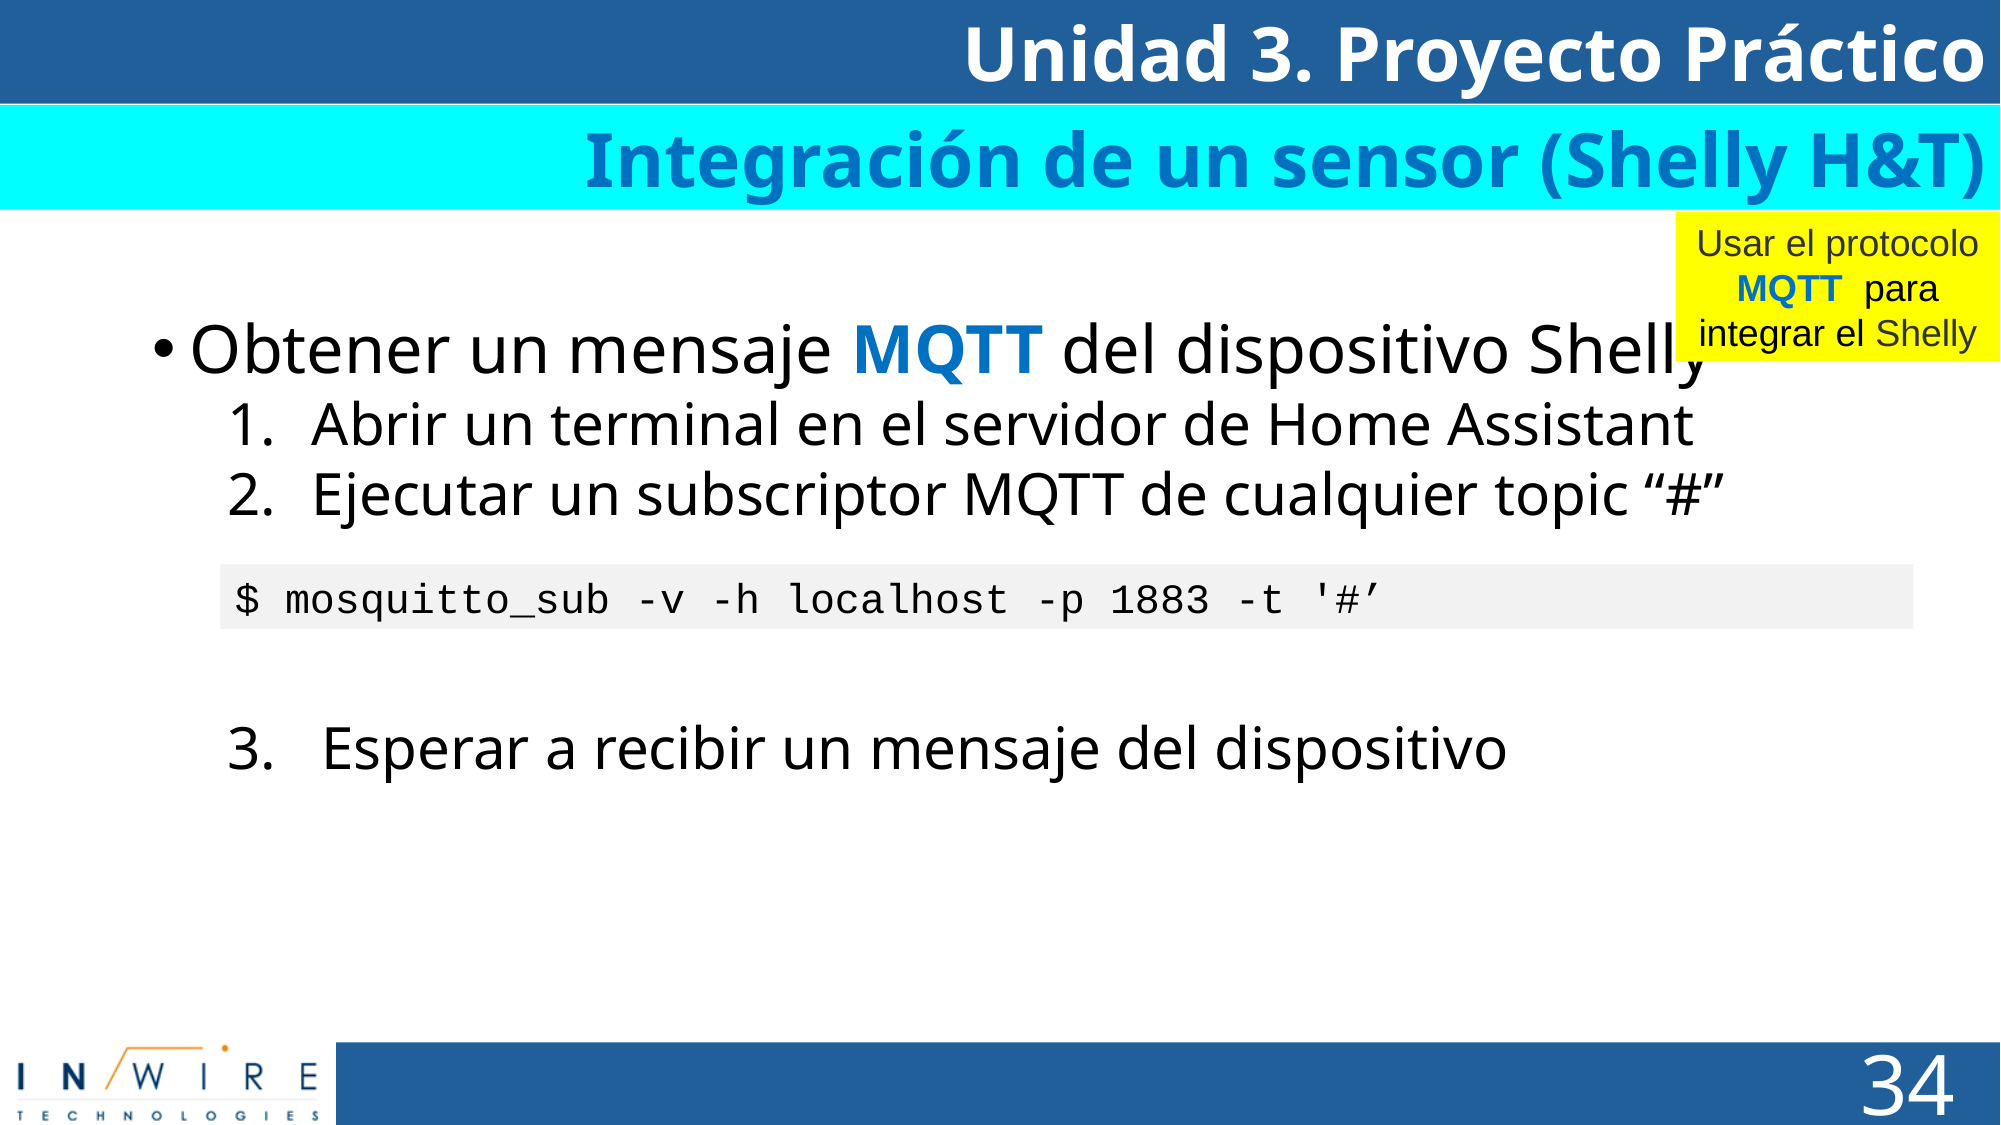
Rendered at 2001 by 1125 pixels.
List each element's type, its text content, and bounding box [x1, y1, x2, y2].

text_box $ mosquitto_sub -v -h localhost -p 1883 -t '#’ [220, 564, 1914, 629]
text_box Unidad 3. Proyecto Práctico [0, 0, 2000, 104]
text_box Usar el protocolo MQTT para integrar el Shelly [1675, 211, 2000, 362]
text_box Integración de un sensor (Shelly H&T) [0, 104, 2000, 210]
list Obtener un mensaje MQTT del dispositivo Shelly Abrir un terminal en el servidor de Home Assistant Ejecutar un subscriptor MQTT de cualquier topic “#” Esperar a recibir un mensaje del dispositivo [137, 299, 1863, 1014]
picture [0, 1037, 336, 1125]
